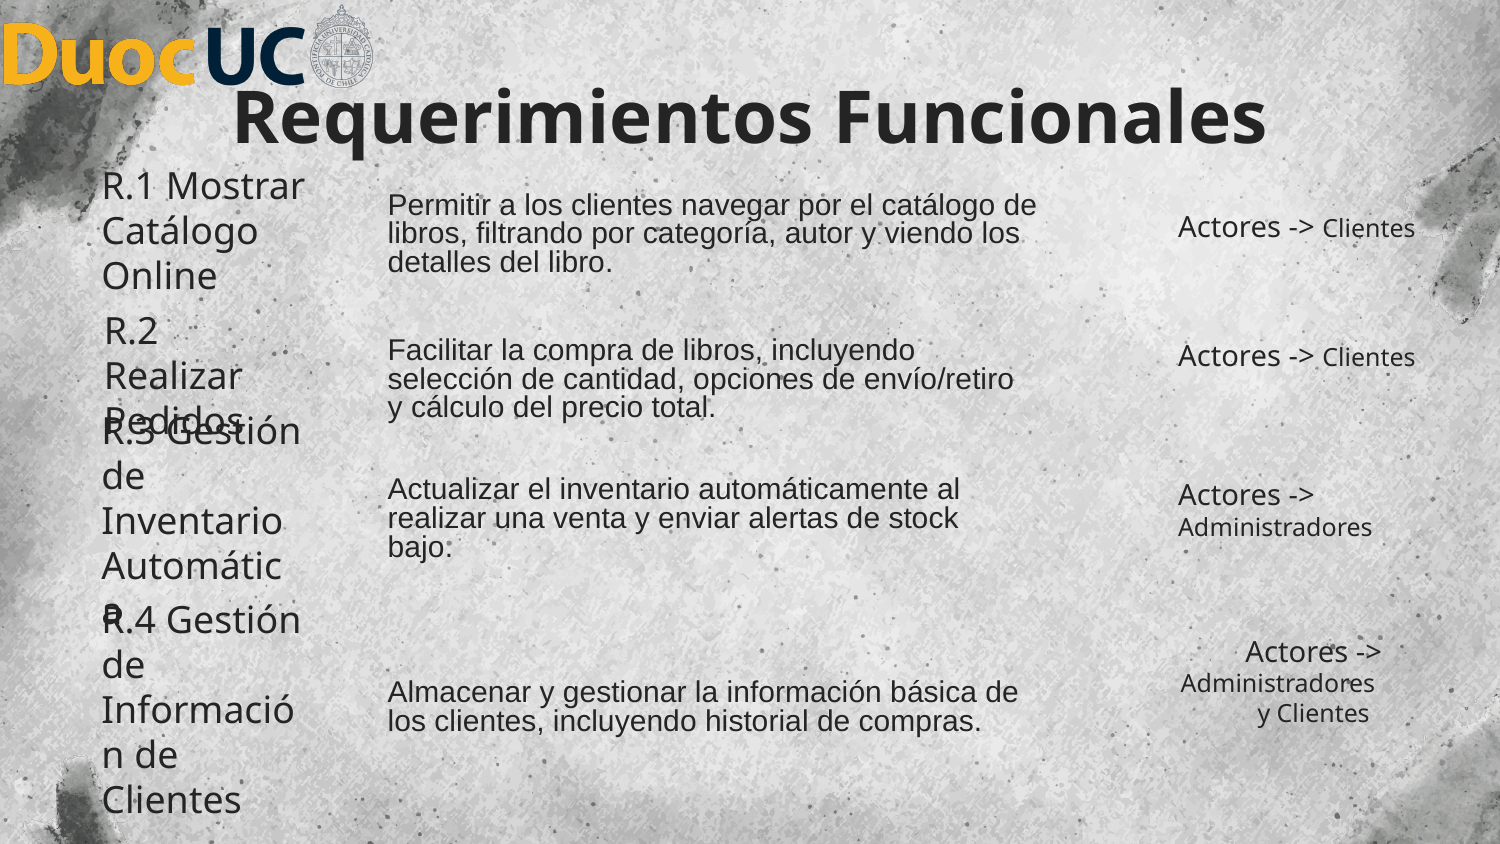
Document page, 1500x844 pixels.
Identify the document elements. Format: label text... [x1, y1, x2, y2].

text_box Actores -> Administradores y Clientes [1163, 652, 1465, 709]
subtitle R.3 Gestión de Inventario Automática [86, 492, 318, 548]
subtitle Permitir a los clientes navegar por el catálogo de libros, filtrando por categoría, autor y viendo los detalles del libro. [372, 207, 1088, 263]
subtitle Facilitar la compra de libros, incluyendo selección de cantidad, opciones de envío/retiro y cálculo del precio total. [372, 352, 1044, 409]
subtitle Actualizar el inventario automáticamente al realizar una venta y enviar alertas de stock bajo. [372, 492, 1044, 548]
text_box Actores -> Clientes [1163, 326, 1465, 383]
subtitle R.1 Mostrar Catálogo Online [86, 202, 388, 258]
subtitle Almacenar y gestionar la información básica de los clientes, incluyendo historial de compras. [372, 680, 1044, 736]
subtitle R.4 Gestión de Información de Clientes [86, 681, 318, 737]
title Requerimientos Funcionales [118, 72, 1382, 167]
text_box Actores -> Administradores [1163, 480, 1465, 537]
picture [3, 4, 373, 89]
subtitle R.2 Realizar Pedidos [88, 347, 320, 403]
text_box Actores -> Clientes [1163, 197, 1465, 253]
